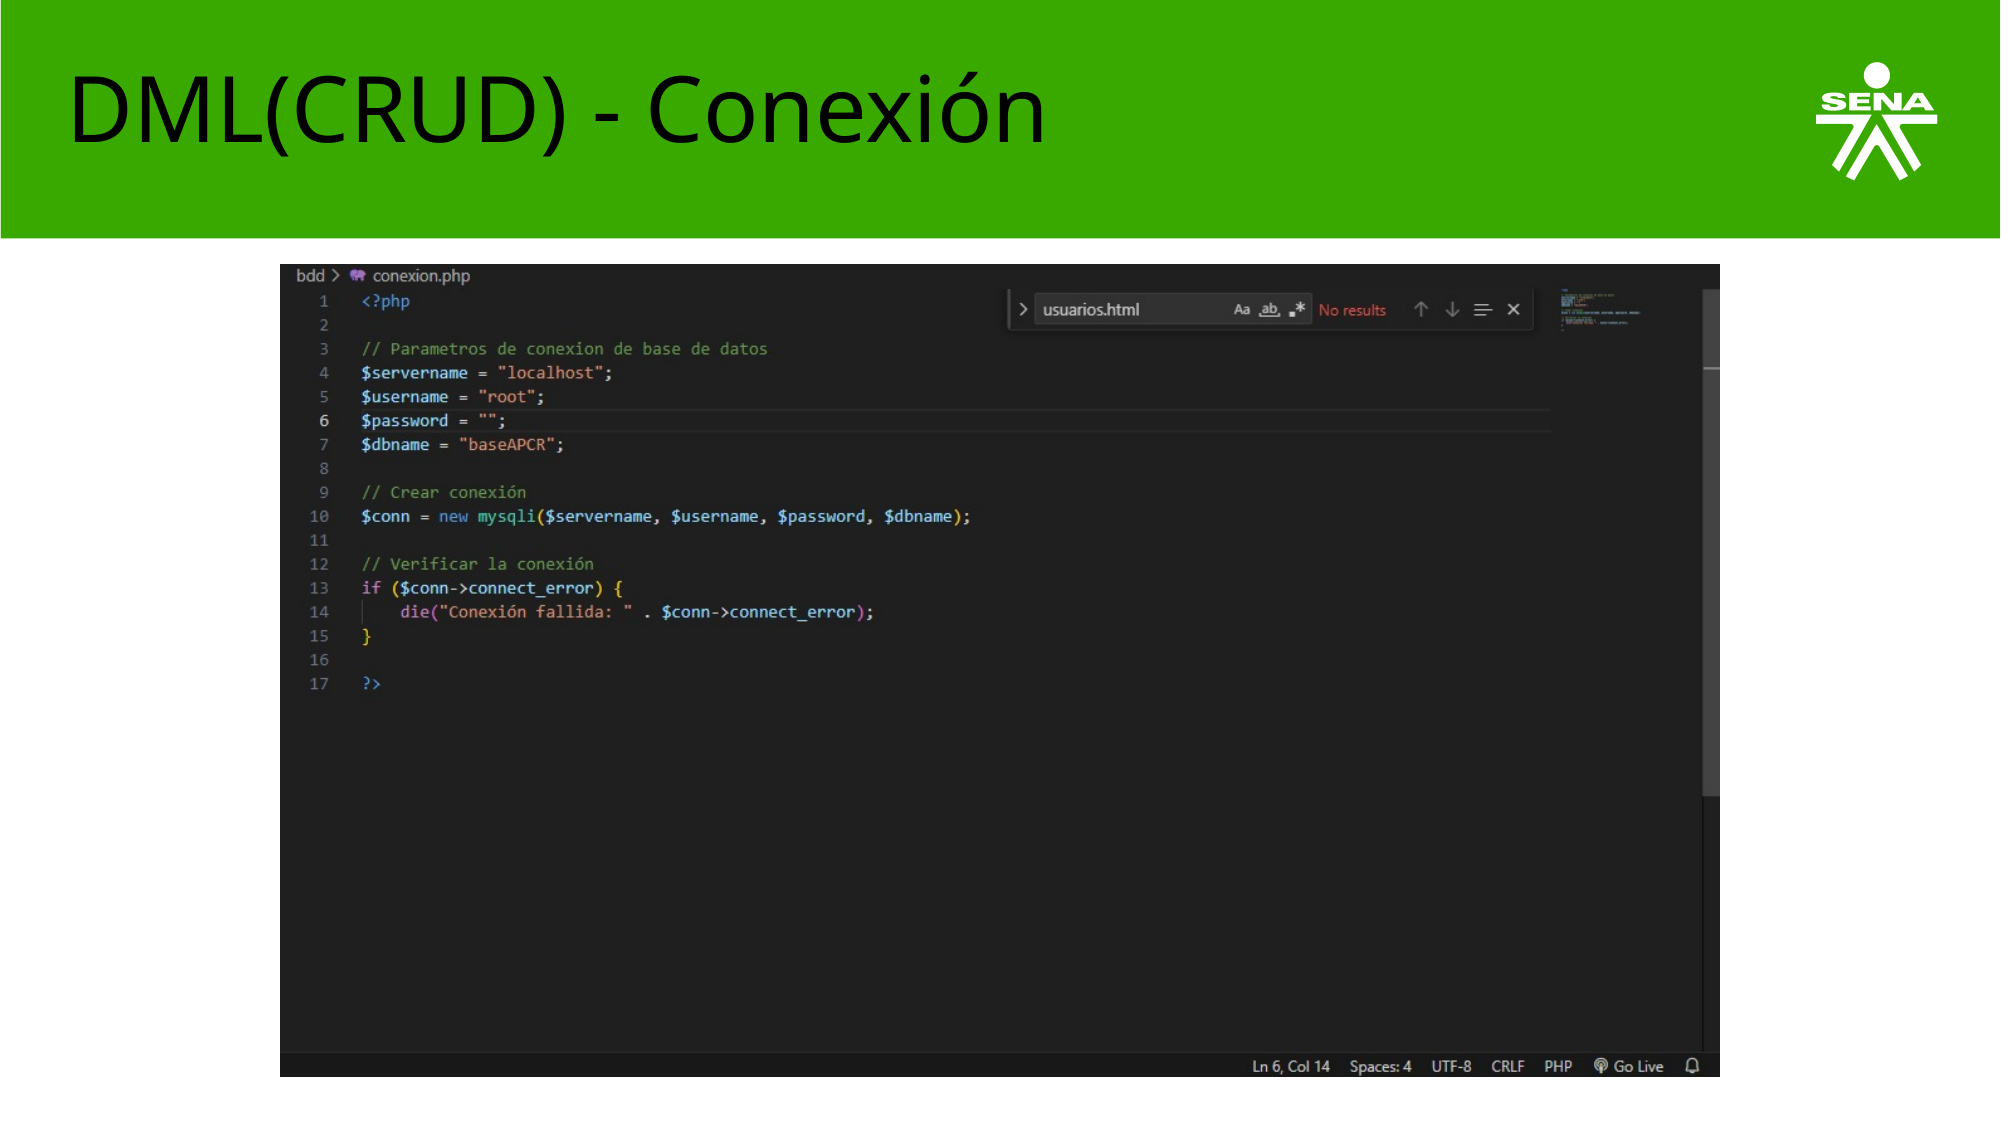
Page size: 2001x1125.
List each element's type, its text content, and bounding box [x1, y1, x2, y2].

title DML(CRUD) - Conexión [51, 4, 1777, 222]
picture [0, 0, 2001, 1125]
